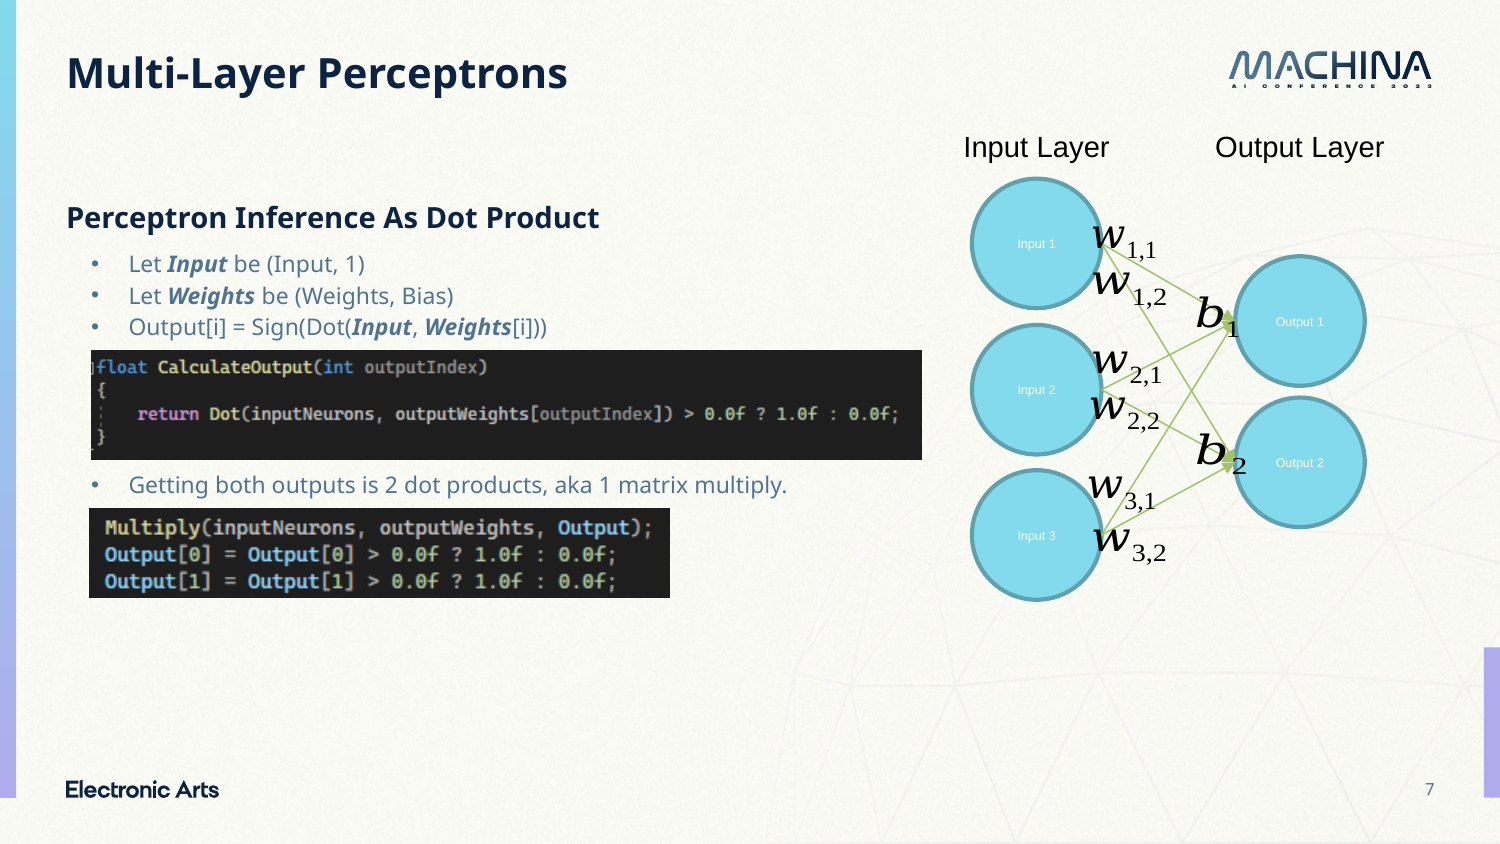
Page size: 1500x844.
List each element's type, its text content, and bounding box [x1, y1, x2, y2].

text_box Input Layer [948, 121, 1125, 171]
subtitle Perceptron Inference As Dot Product [66, 196, 783, 273]
text_box Output Layer [1200, 121, 1400, 171]
text_box Output 2 [1241, 395, 1367, 530]
title Multi-Layer Perceptrons [66, 46, 1401, 197]
text_box Input 3 [969, 468, 1102, 602]
picture [90, 350, 922, 460]
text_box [1101, 462, 1236, 536]
text_box Input 1 [969, 176, 1104, 311]
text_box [1101, 243, 1236, 319]
picture [89, 508, 670, 598]
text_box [1101, 320, 1236, 462]
text_box Let Input be (Input, 1) Let Weights be (Weights, Bias) Output[i] = Sign(Dot(Input, Weights[i])) Getting both outputs is 2 dot products, aka 1 matrix multiply. [91, 245, 1425, 748]
text_box Input 2 [969, 322, 1095, 457]
text_box Output 1 [1241, 254, 1367, 388]
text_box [0, 0, 1500, 844]
picture [1401, 46, 1436, 88]
